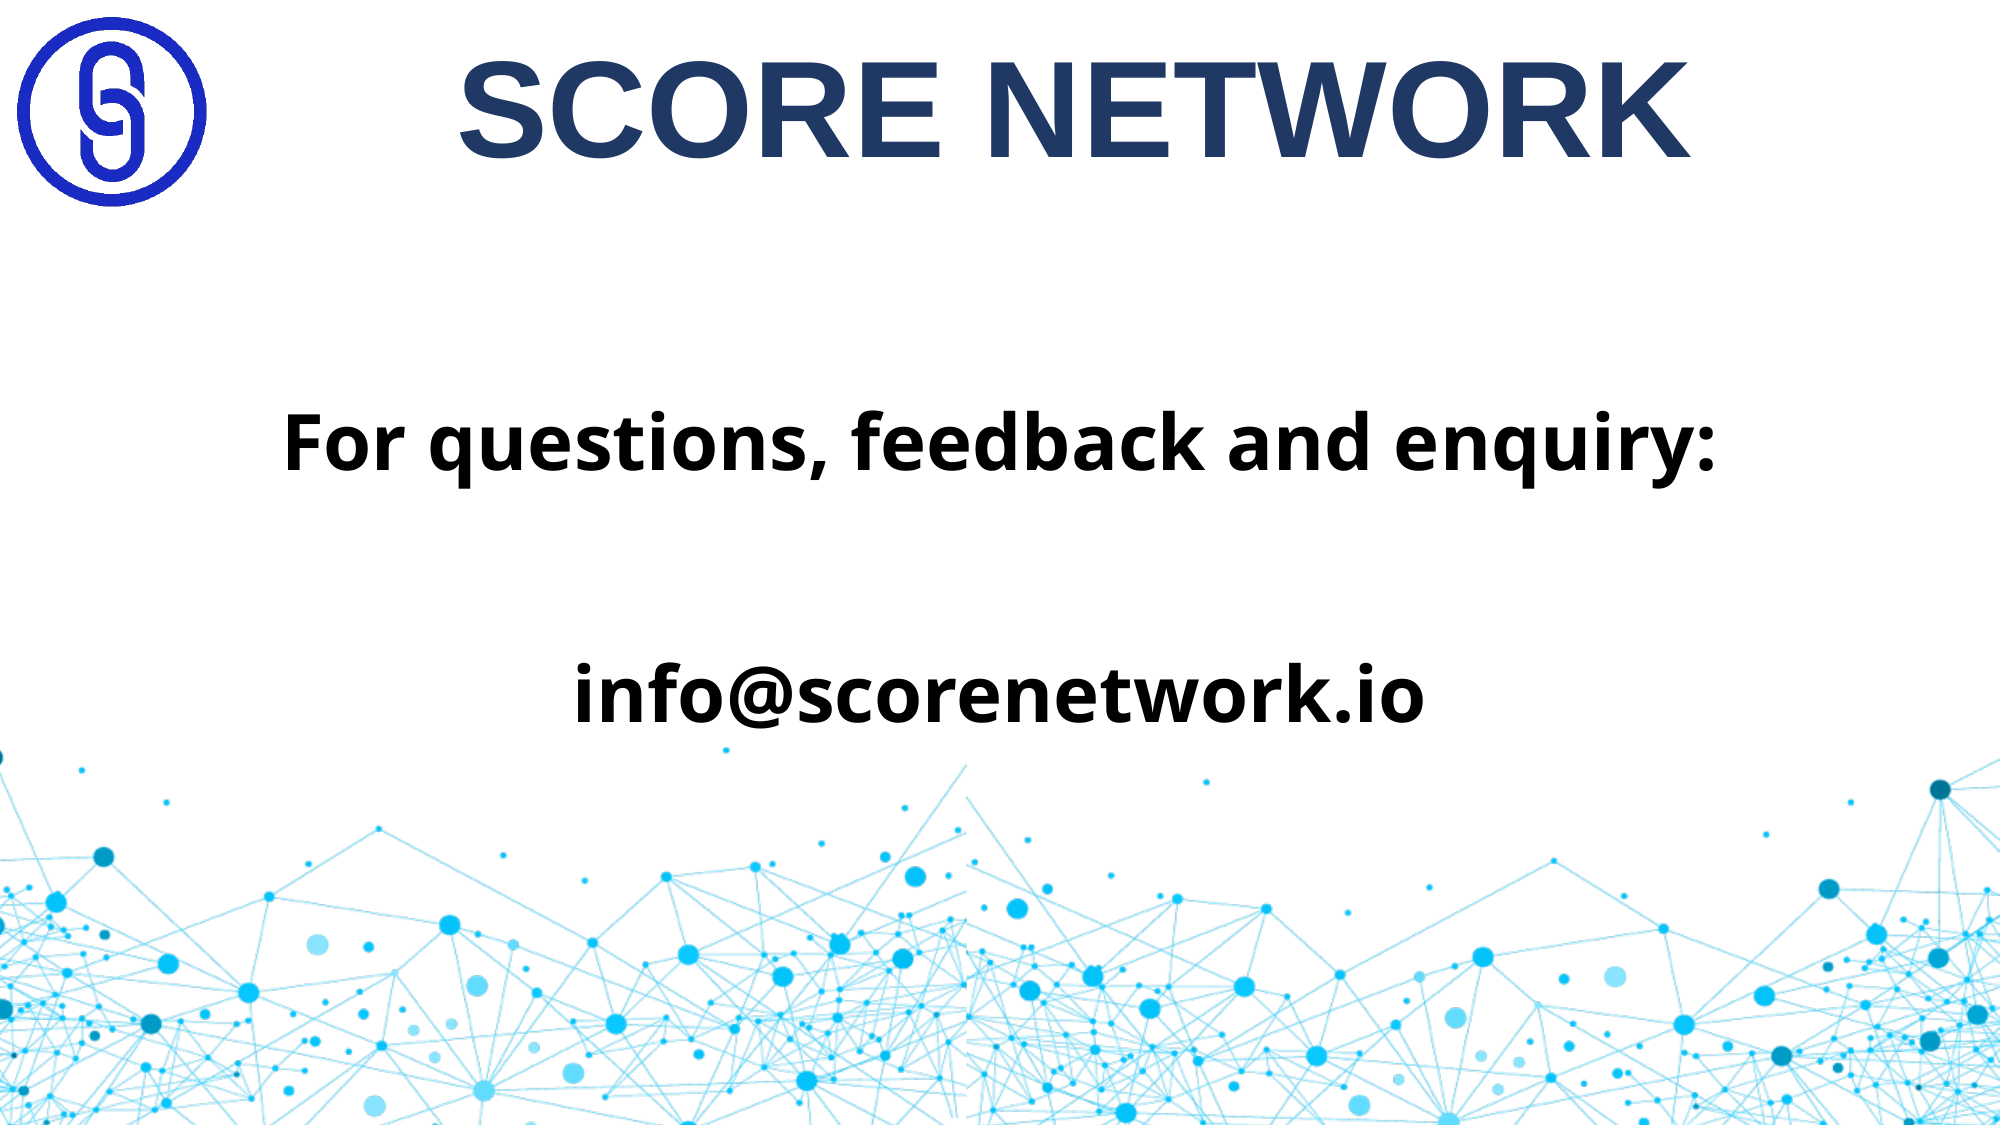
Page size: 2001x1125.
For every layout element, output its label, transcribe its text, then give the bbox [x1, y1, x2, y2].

title For questions, feedback and enquiry: info@scorenetwork.io [249, 338, 1750, 747]
picture [0, 747, 2000, 1125]
picture [0, 0, 223, 223]
text_box SCORE NETWORK [223, 12, 1969, 193]
